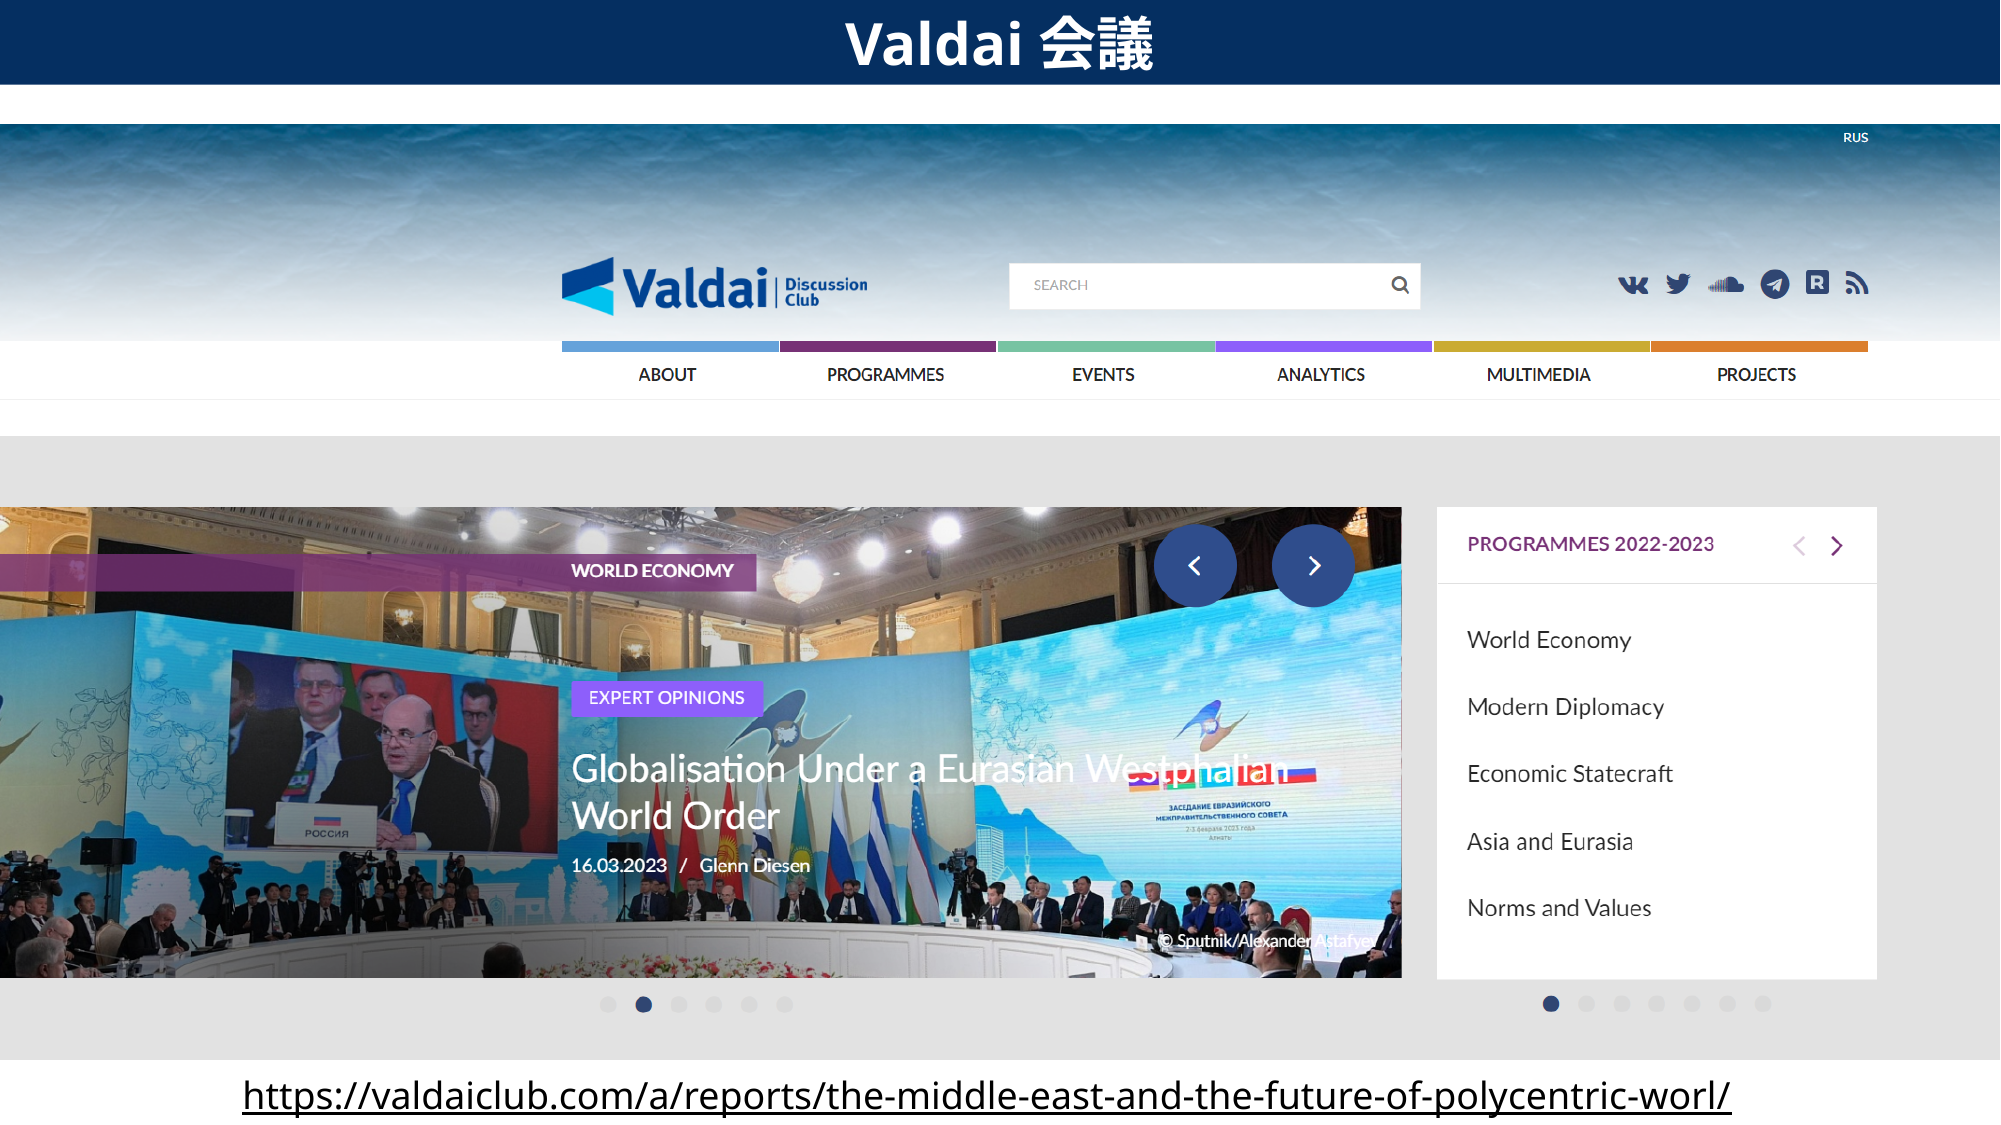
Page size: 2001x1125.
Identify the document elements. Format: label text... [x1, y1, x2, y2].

picture [0, 123, 2000, 1060]
text_box https://valdaiclub.com/a/reports/the-middle-east-and-the-future-of-polycentric-worl/ [196, 1064, 1816, 1125]
picture [316, 129, 327, 133]
text_box Valdai会議 [0, 0, 2000, 85]
